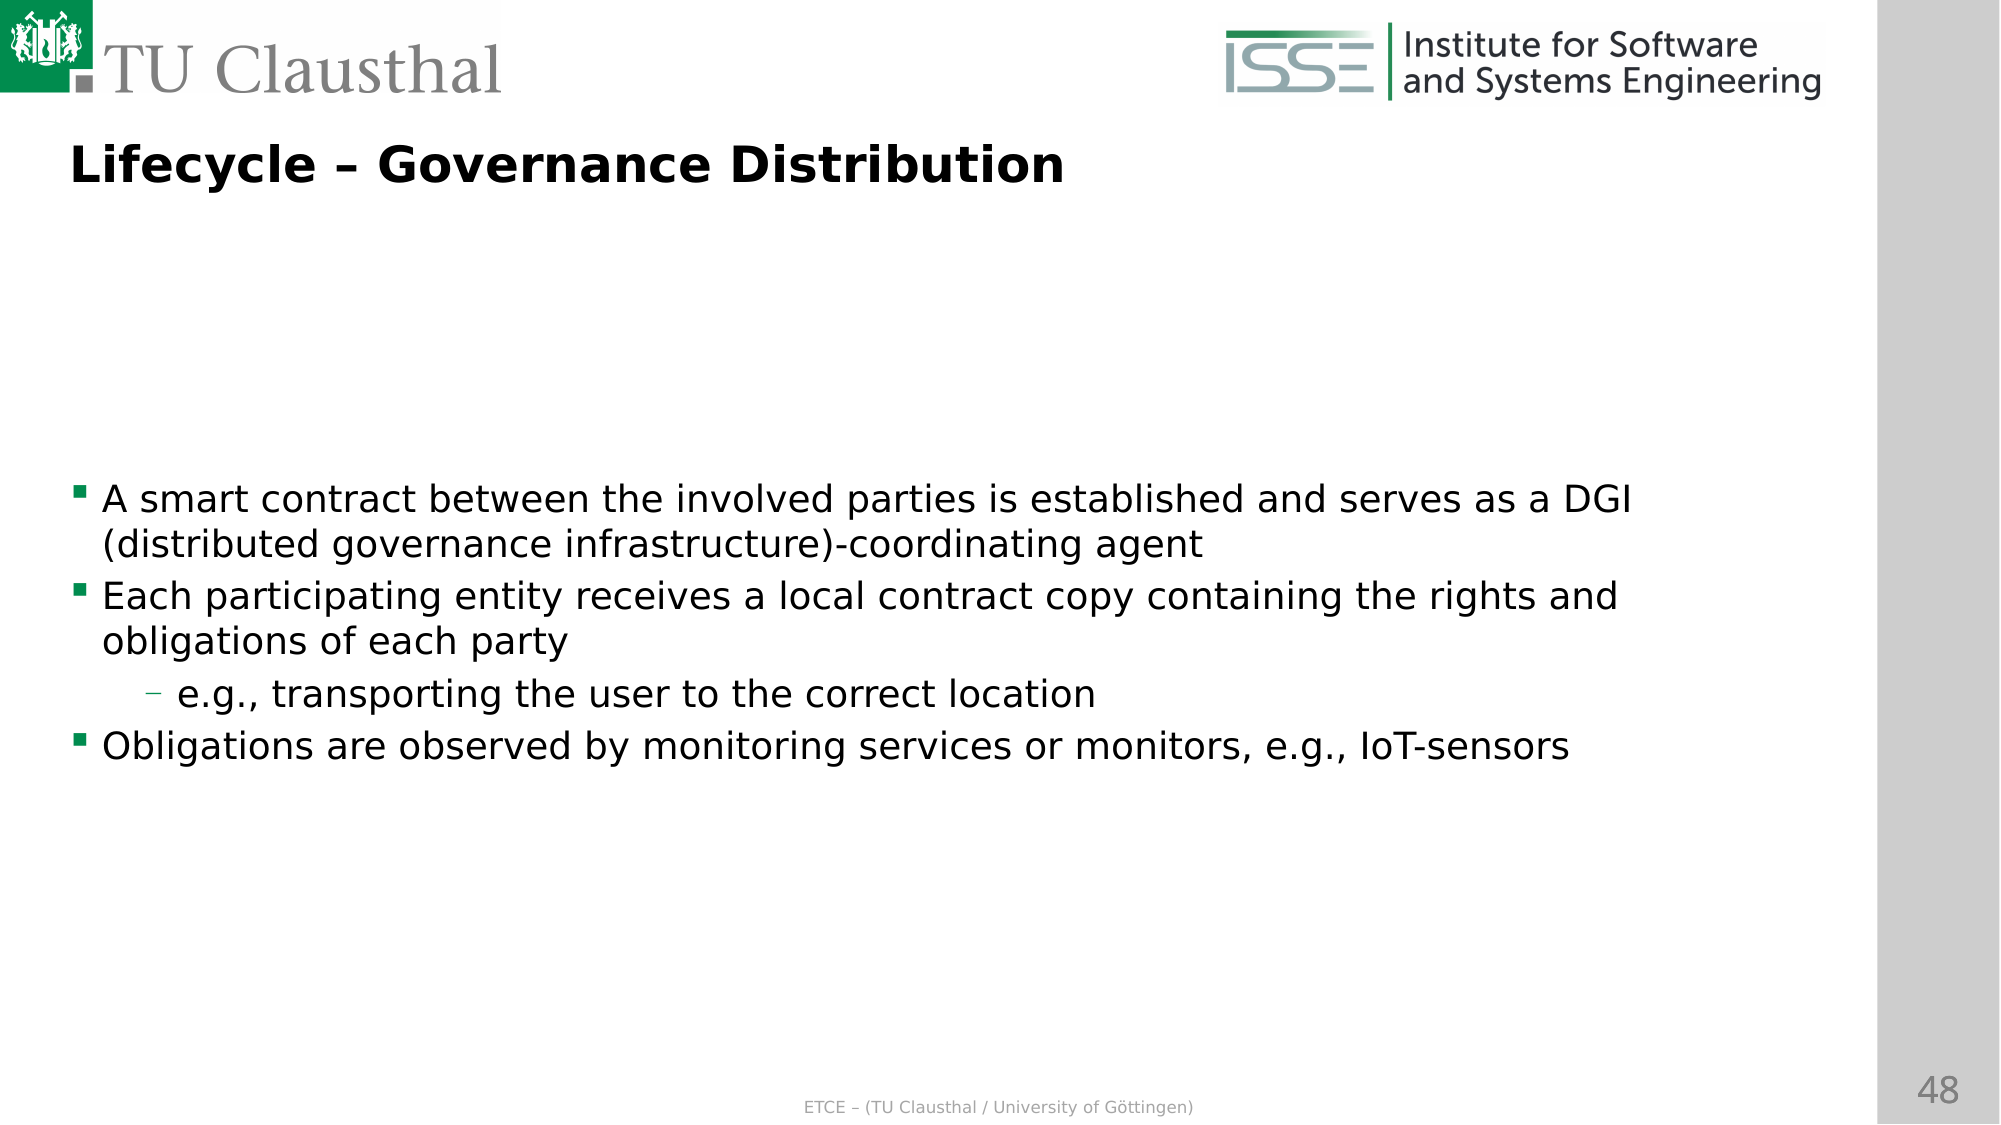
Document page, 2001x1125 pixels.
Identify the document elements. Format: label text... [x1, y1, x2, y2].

text_box Lifecycle – Governance Distribution [55, 125, 1819, 208]
picture [0, 0, 501, 93]
text_box A smart contract between the involved parties is established and serves as a DGI (distributed governance infrastructure)-coordinating agent Each participating entity receives a local contract copy containing the rights and obligations of each party e.g., transporting the user to the correct location Obligations are observed by monitoring services or monitors, e.g., IoT-sensors [55, 208, 1819, 1035]
picture [1218, 22, 1826, 107]
